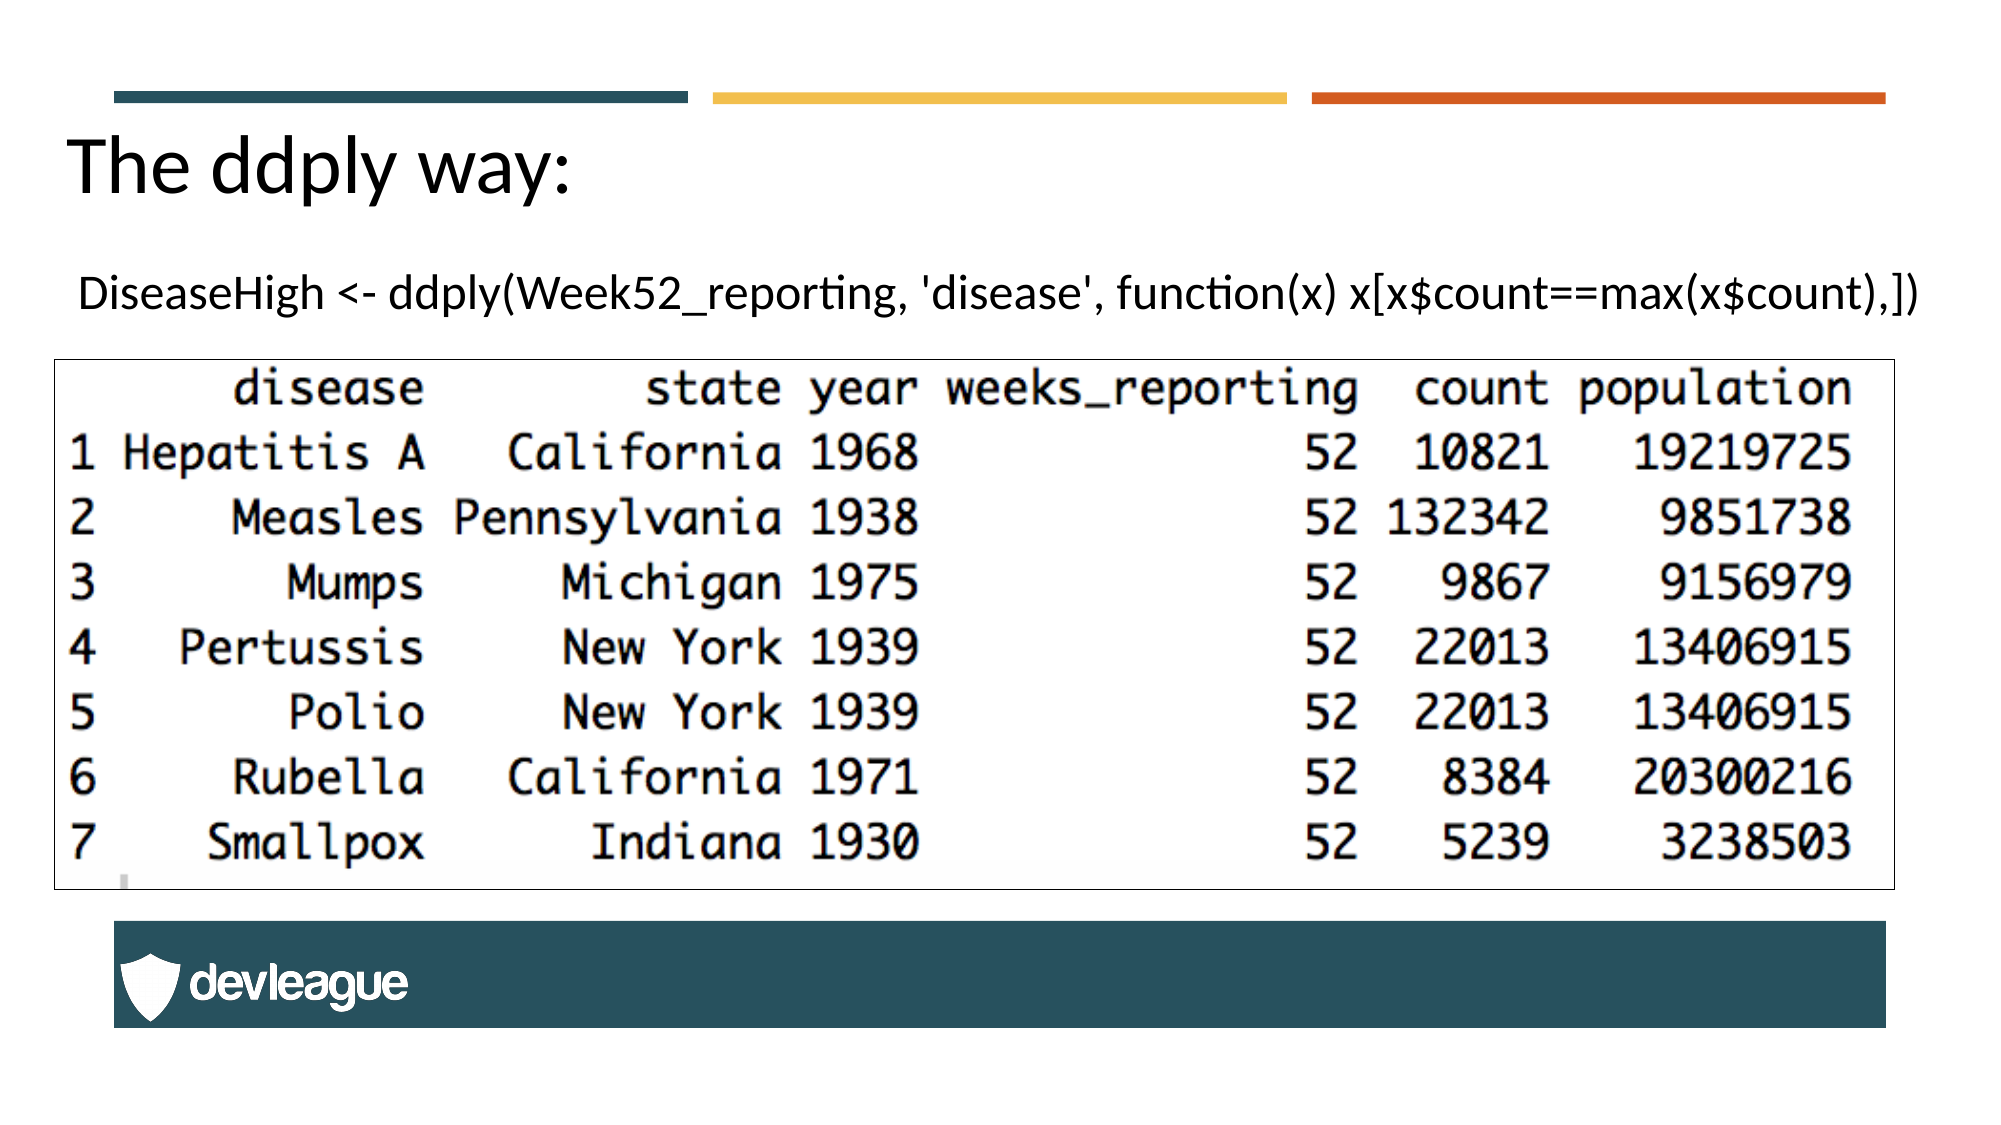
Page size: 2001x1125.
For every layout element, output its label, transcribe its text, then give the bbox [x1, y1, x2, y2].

text_box [712, 91, 1288, 105]
text_box [1311, 91, 1887, 105]
picture [54, 359, 1895, 890]
picture [120, 953, 412, 1022]
text_box The ddply way: [51, 103, 590, 218]
text_box [113, 920, 1887, 1029]
text_box [113, 90, 689, 104]
text_box DiseaseHigh <- ddply(Week52_reporting, 'disease', function(x) x[x$count==max(x$count),]) [63, 251, 1937, 327]
